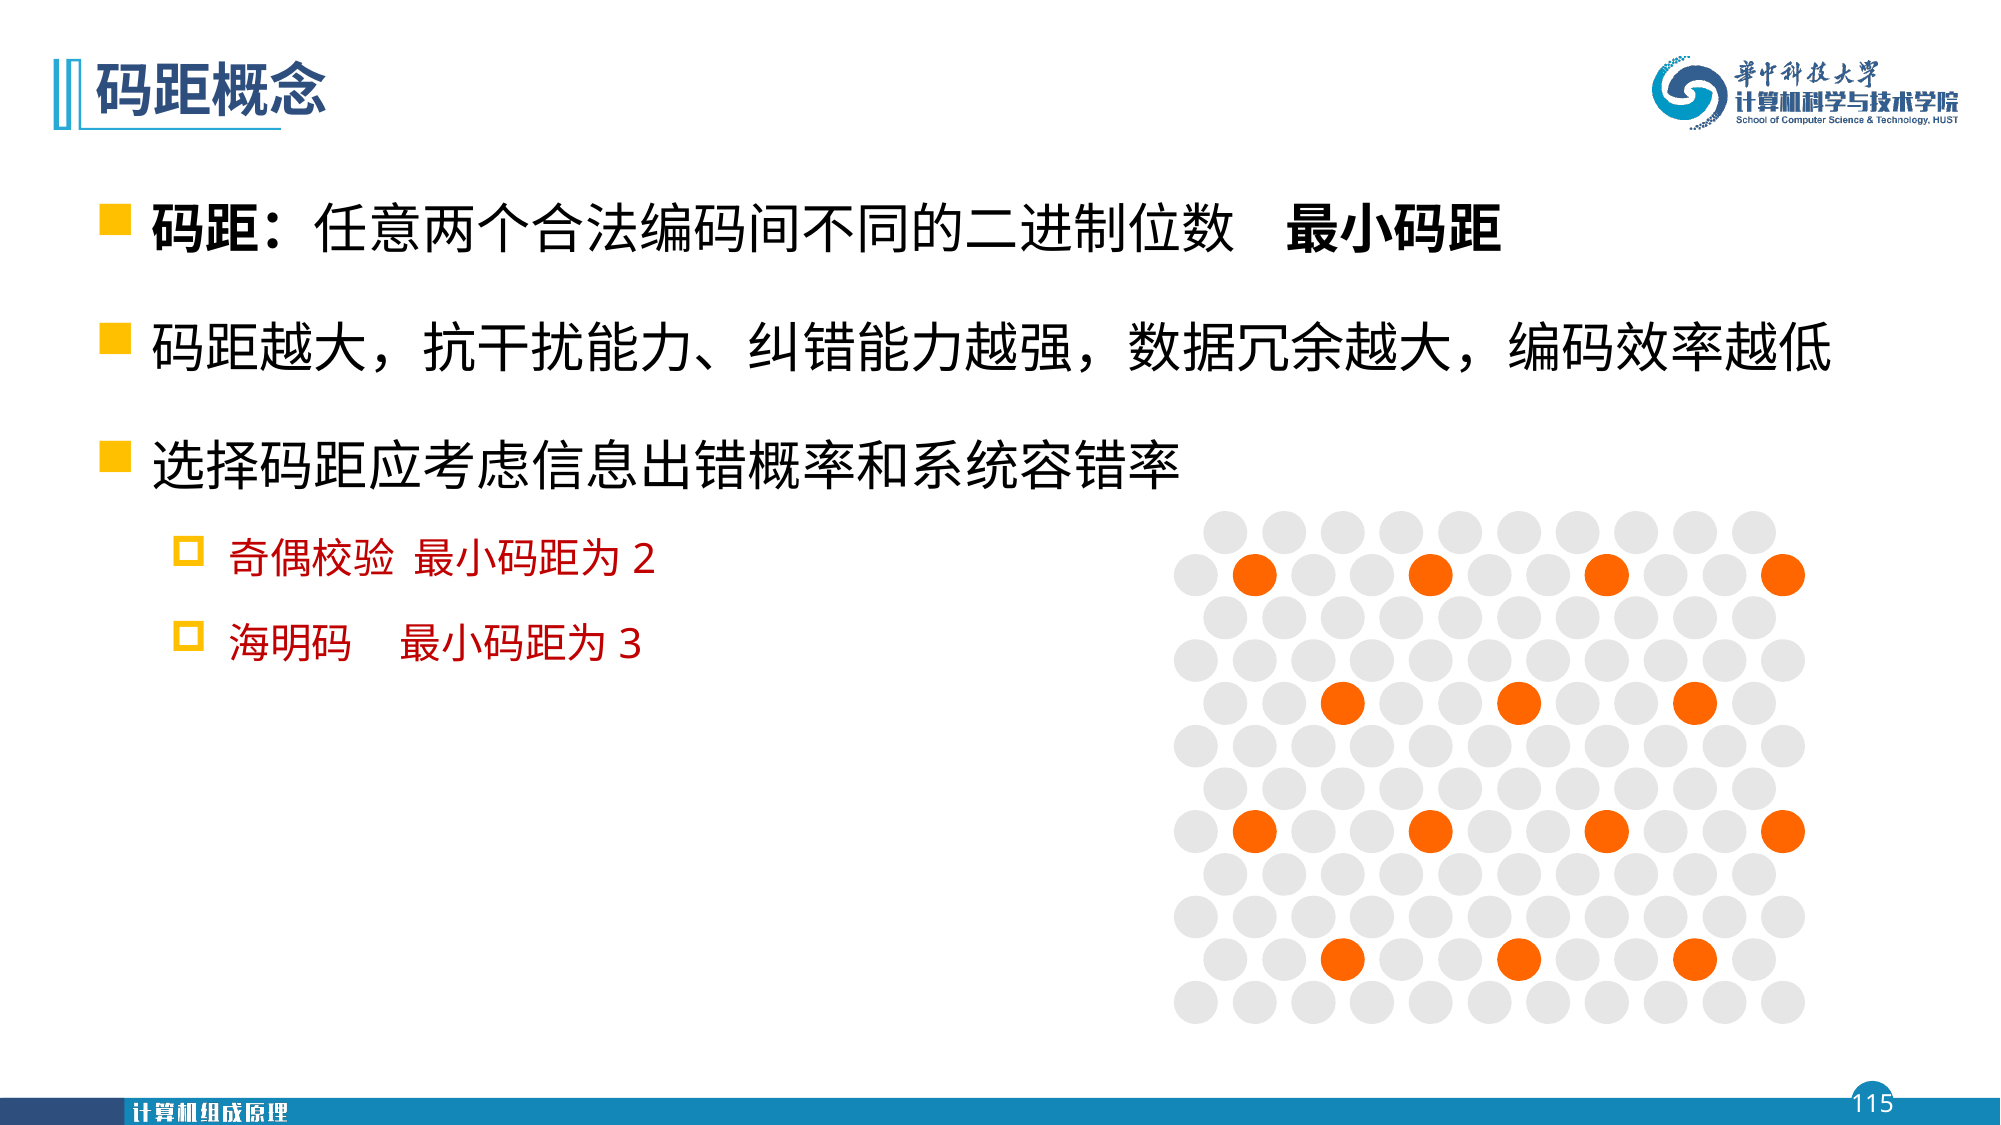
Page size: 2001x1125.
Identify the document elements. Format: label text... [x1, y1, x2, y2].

list 码距：任意两个合法编码间不同的二进制位数 最小码距 码距越大，抗干扰能力、纠错能力越强，数据冗余越大，编码效率越低 选择码距应考虑信息出错概率和系统容错率 奇偶校验 最小码距为2 海明码 最小码距为3 [80, 154, 1853, 1080]
picture [1805, 56, 1958, 130]
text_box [1173, 510, 1805, 1024]
title 码距概念 [80, 42, 1805, 144]
